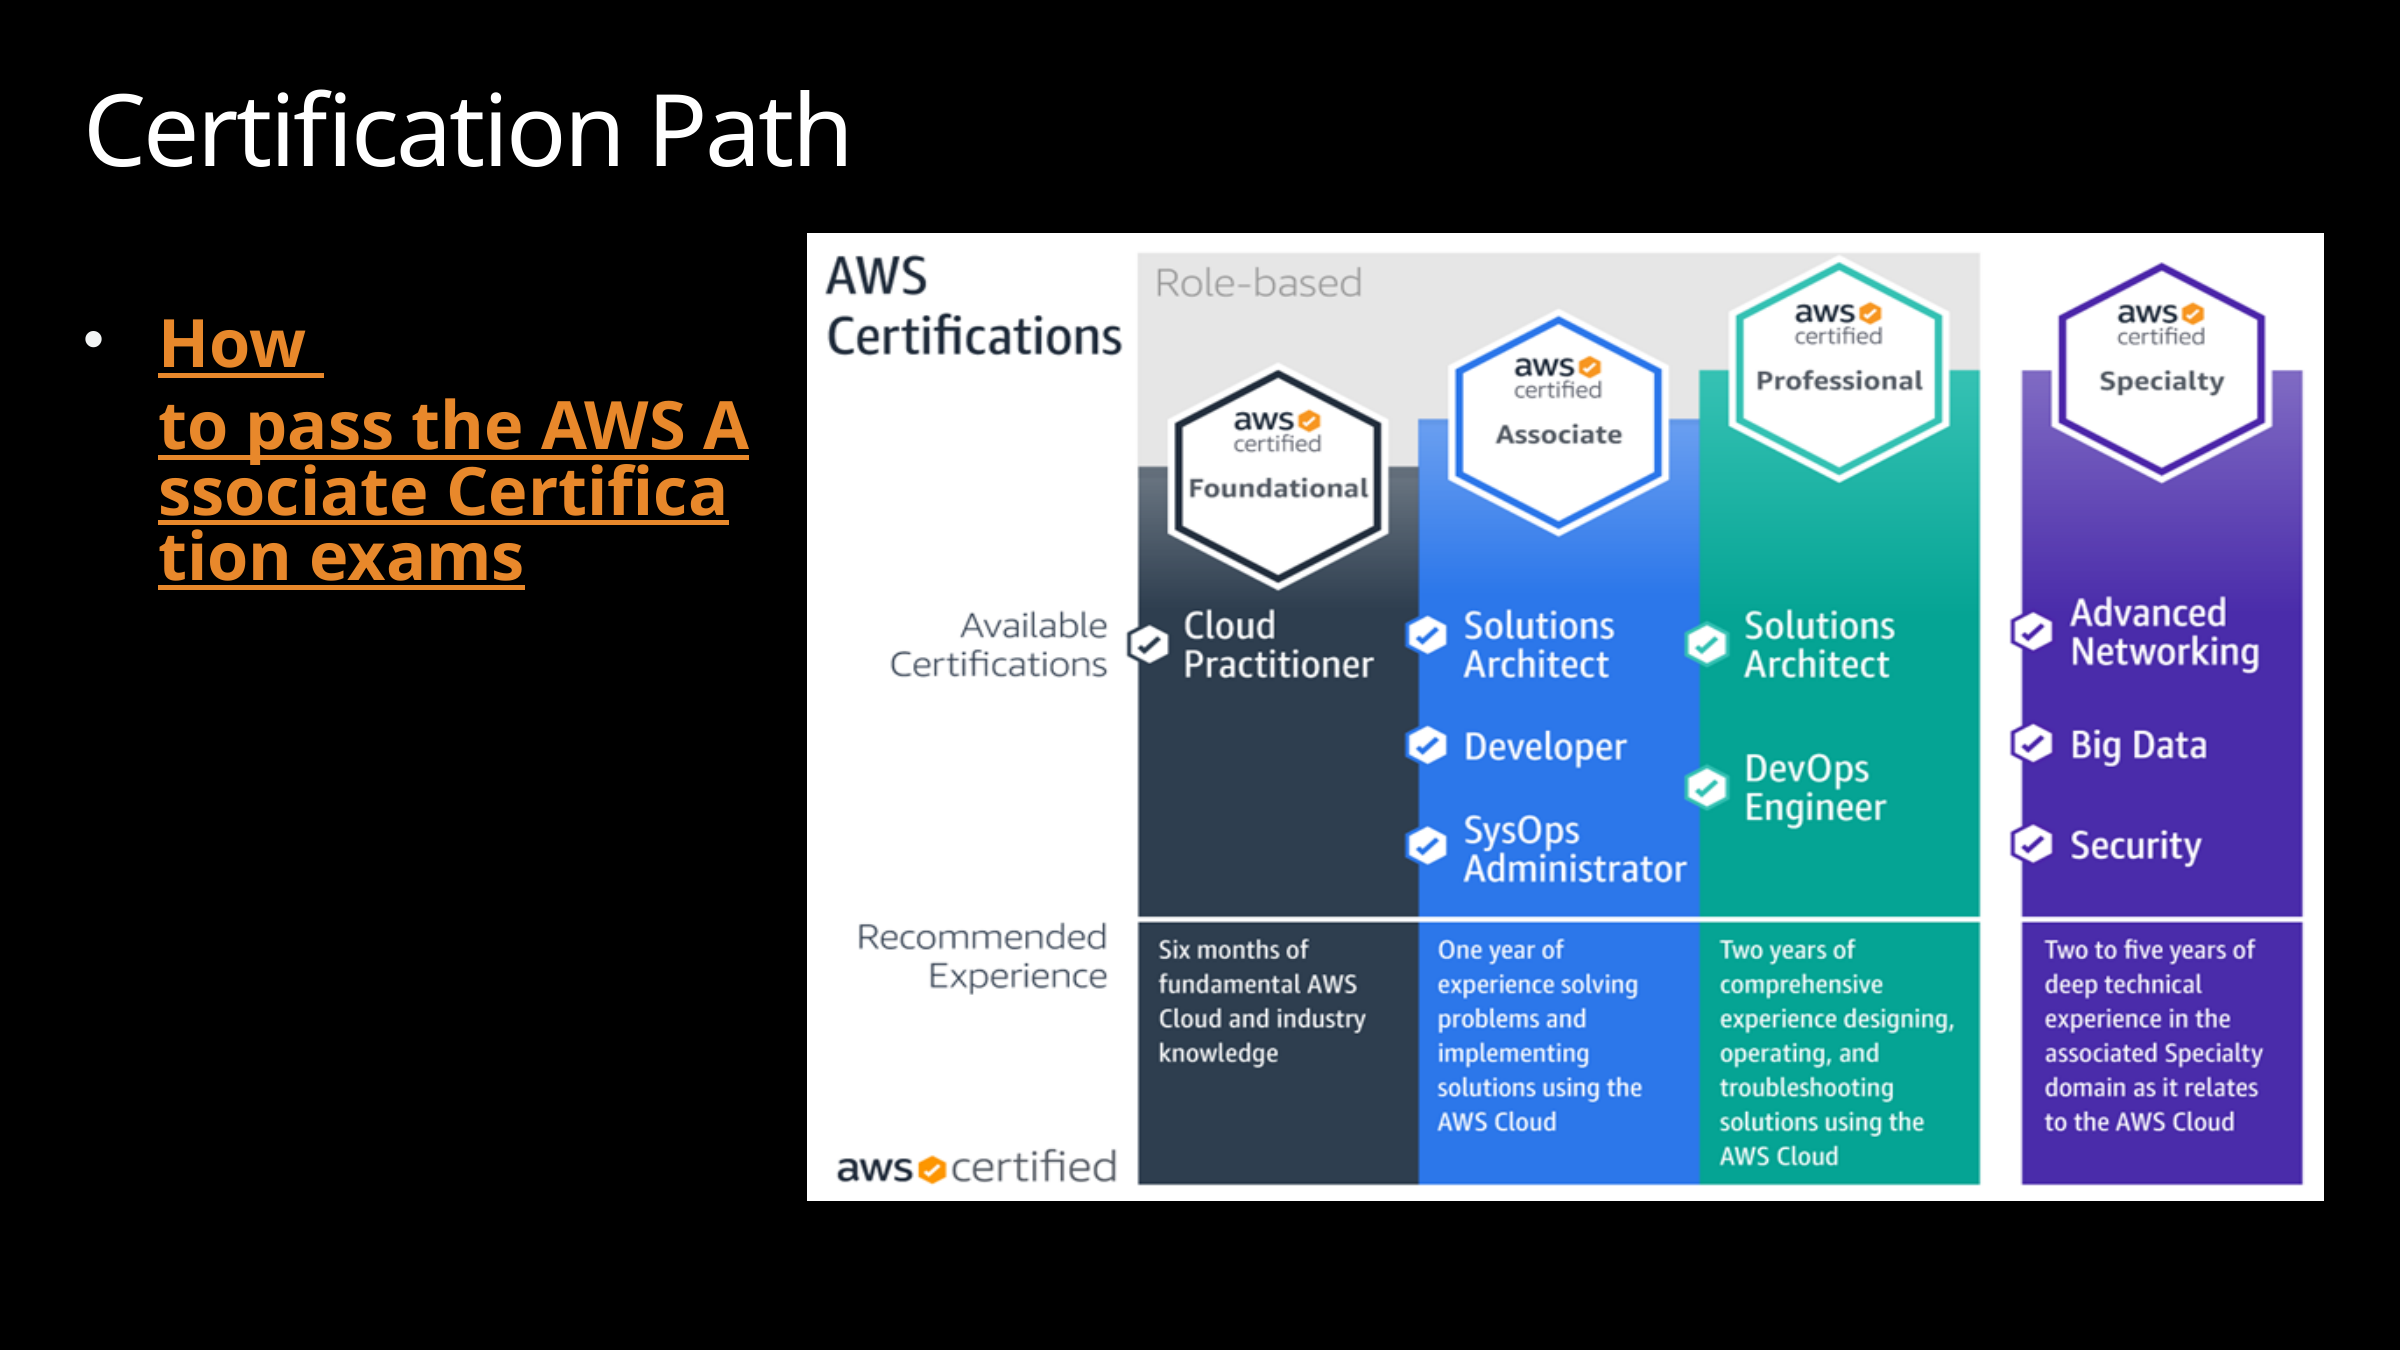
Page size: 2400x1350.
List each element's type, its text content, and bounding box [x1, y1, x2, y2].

title Certification Path [53, 56, 2347, 192]
picture [806, 233, 2324, 1201]
list How to pass the AWS Associate Certification exams [53, 278, 784, 912]
